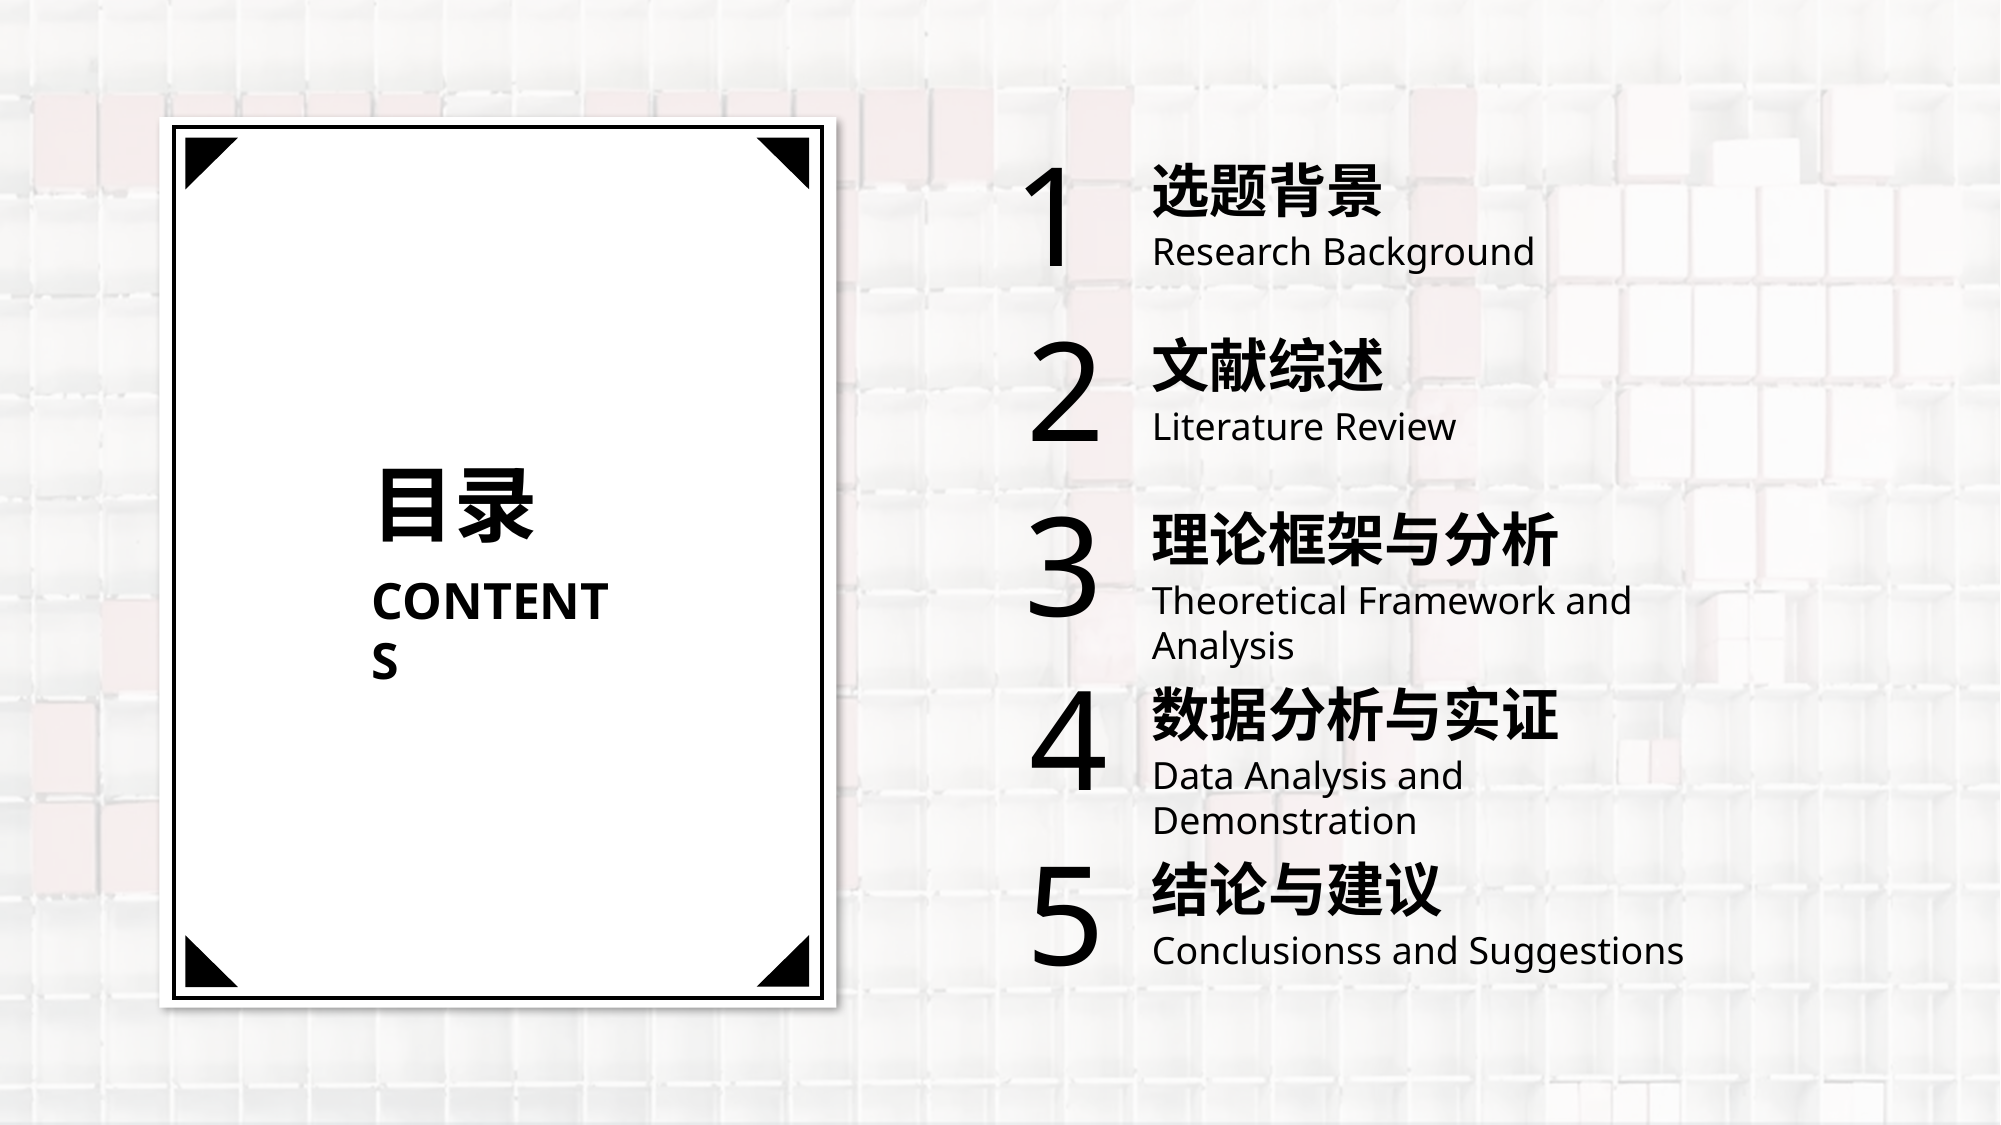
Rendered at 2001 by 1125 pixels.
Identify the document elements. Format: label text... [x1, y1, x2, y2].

text_box 理论框架与分析 [1137, 496, 1751, 569]
text_box 选题背景 [1137, 146, 1751, 220]
text_box 2 [1012, 296, 1121, 477]
text_box 3 [1010, 471, 1119, 651]
text_box 5 [1011, 820, 1120, 1001]
text_box Research Background [1137, 220, 1751, 281]
text_box 文献综述 [1137, 321, 1751, 395]
text_box 结论与建议 [1137, 845, 1751, 919]
text_box Literature Review [1137, 395, 1751, 455]
text_box Conclusionss and Suggestions [1137, 919, 1751, 980]
text_box 1 [998, 121, 1107, 302]
text_box 4 [1014, 646, 1123, 826]
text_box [159, 117, 837, 1008]
text_box 数据分析与实证 [1137, 670, 1751, 744]
text_box Data Analysis and Demonstration [1137, 744, 1751, 845]
text_box Theoretical Framework and Analysis [1137, 569, 1751, 670]
